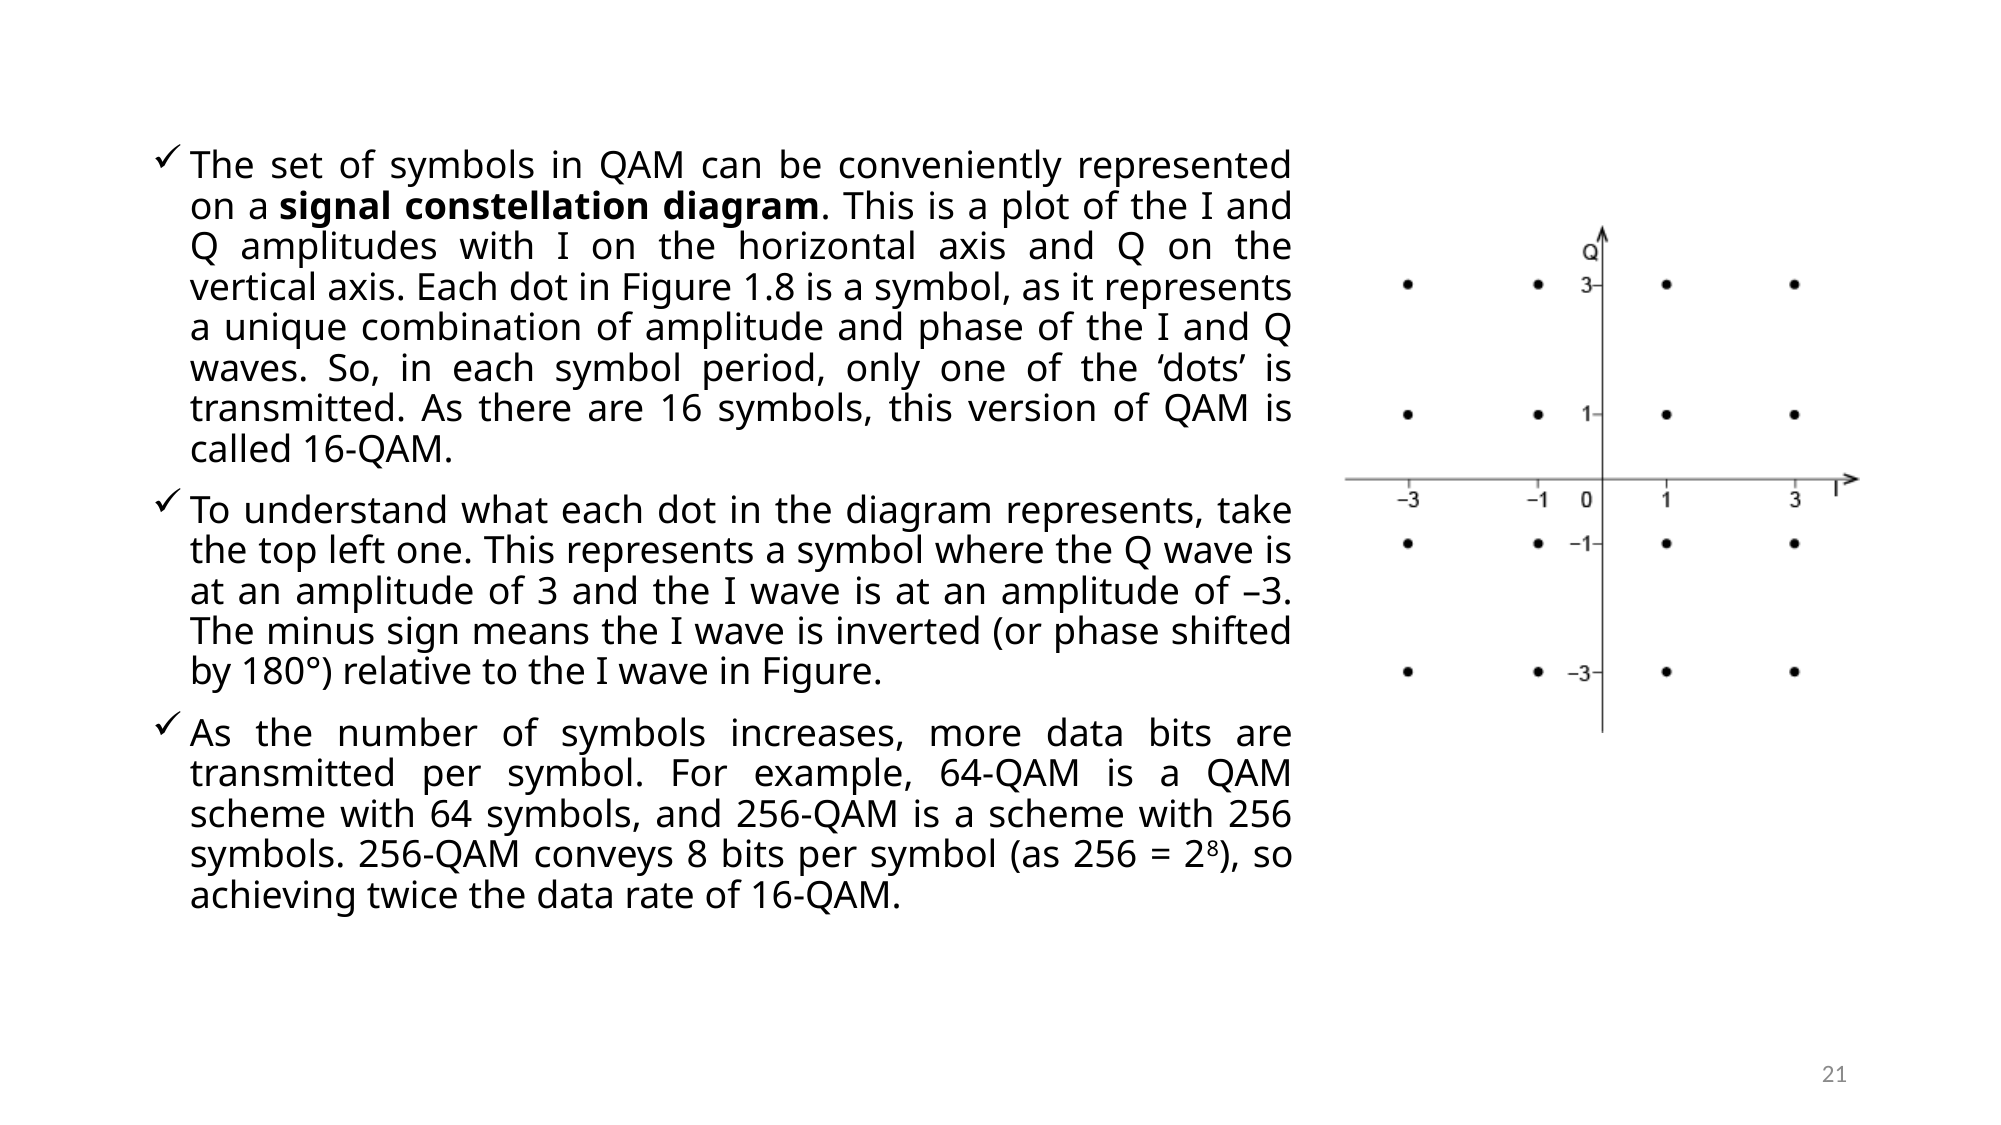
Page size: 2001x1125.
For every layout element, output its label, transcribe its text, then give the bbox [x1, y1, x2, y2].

list The set of symbols in QAM can be conveniently represented on a signal constellation diagram. This is a plot of the I and Q amplitudes with I on the horizontal axis and Q on the vertical axis. Each dot in Figure 1.8 is a symbol, as it represents a unique combination of amplitude and phase of the I and Q waves. So, in each symbol period, only one of the ‘dots’ is transmitted. As there are 16 symbols, this version of QAM is called 16-QAM. To understand what each dot in the diagram represents, take the top left one. This represents a symbol where the Q wave is at an amplitude of 3 and the I wave is at an amplitude of –3. The minus sign means the I wave is inverted (or phase shifted by 180°) relative to the I wave in Figure. As the number of symbols increases, more data bits are transmitted per symbol. For example, 64-QAM is a QAM scheme with 64 symbols, and 256-QAM is a scheme with 256 symbols. 256-QAM conveys 8 bits per symbol (as 256 = 28), so achieving twice the data rate of 16-QAM. [137, 138, 1309, 1007]
slide_number 21 [1412, 1042, 1863, 1103]
picture [1344, 224, 1860, 733]
